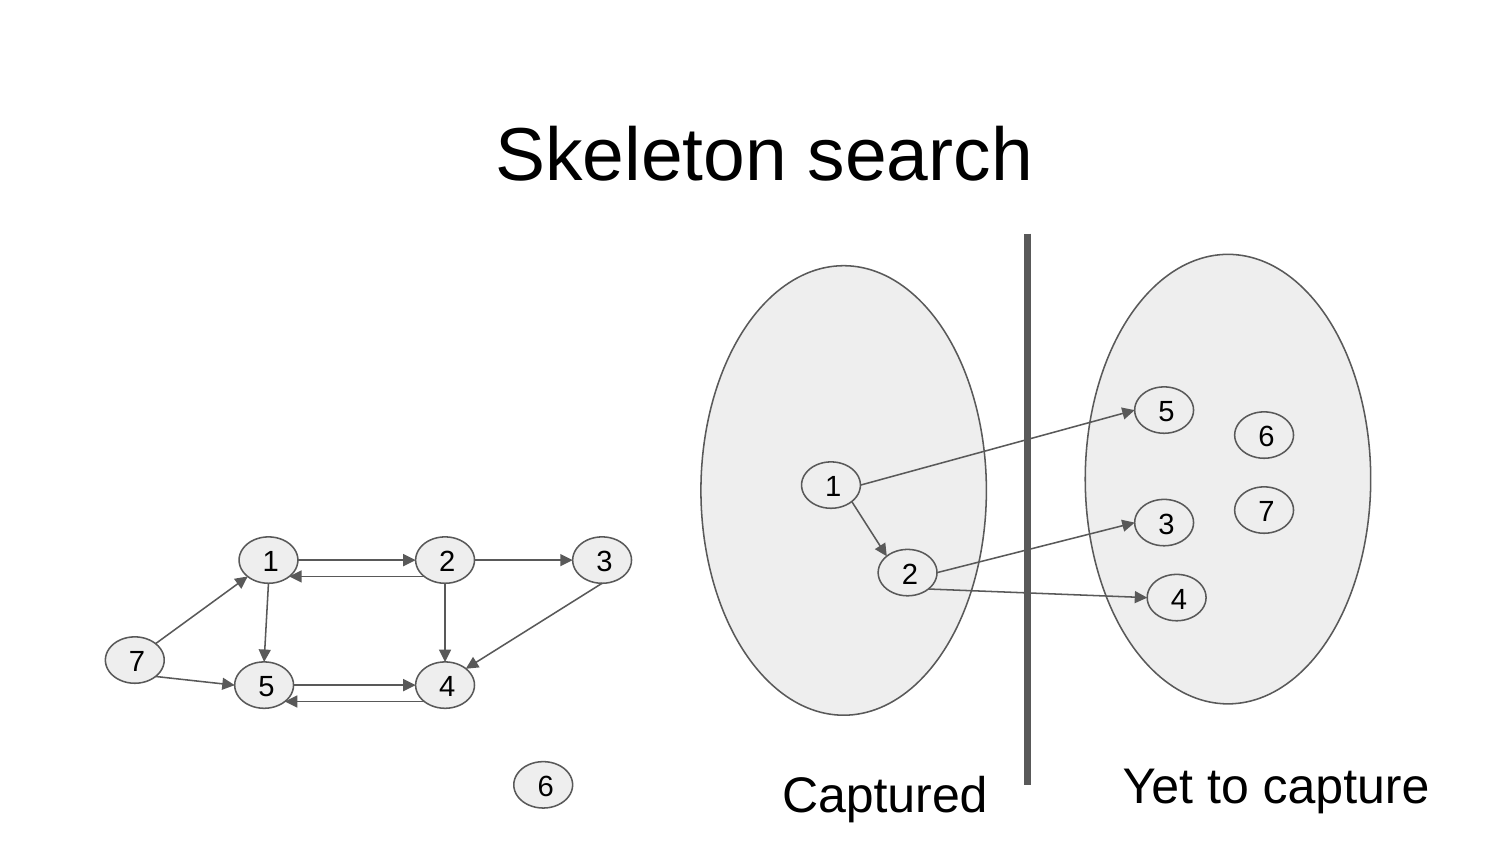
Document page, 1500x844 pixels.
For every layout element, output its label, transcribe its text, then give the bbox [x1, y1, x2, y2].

title Skeleton search [65, 81, 1464, 220]
text_box 5 [1134, 386, 1194, 434]
text_box 6 [513, 761, 573, 809]
text_box 6 [1234, 411, 1294, 459]
text_box 7 [105, 636, 165, 684]
text_box 5 [236, 662, 294, 709]
text_box [1085, 254, 1371, 704]
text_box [936, 522, 1135, 573]
text_box 4 [1148, 574, 1207, 621]
text_box 7 [1234, 486, 1294, 534]
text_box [860, 409, 1135, 486]
text_box 3 [572, 536, 632, 584]
text_box 1 [801, 461, 860, 509]
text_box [465, 583, 603, 669]
text_box Yet to capture [1107, 738, 1488, 785]
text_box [155, 676, 235, 686]
text_box 1 [239, 536, 298, 584]
text_box 2 [878, 549, 936, 596]
text_box 3 [1134, 499, 1194, 546]
text_box 2 [415, 536, 475, 584]
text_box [263, 583, 269, 663]
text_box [155, 576, 248, 644]
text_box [928, 588, 1148, 598]
text_box [700, 265, 977, 716]
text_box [851, 501, 887, 557]
text_box 4 [415, 662, 475, 709]
text_box Captured [767, 747, 1012, 823]
text_box [856, 492, 987, 557]
